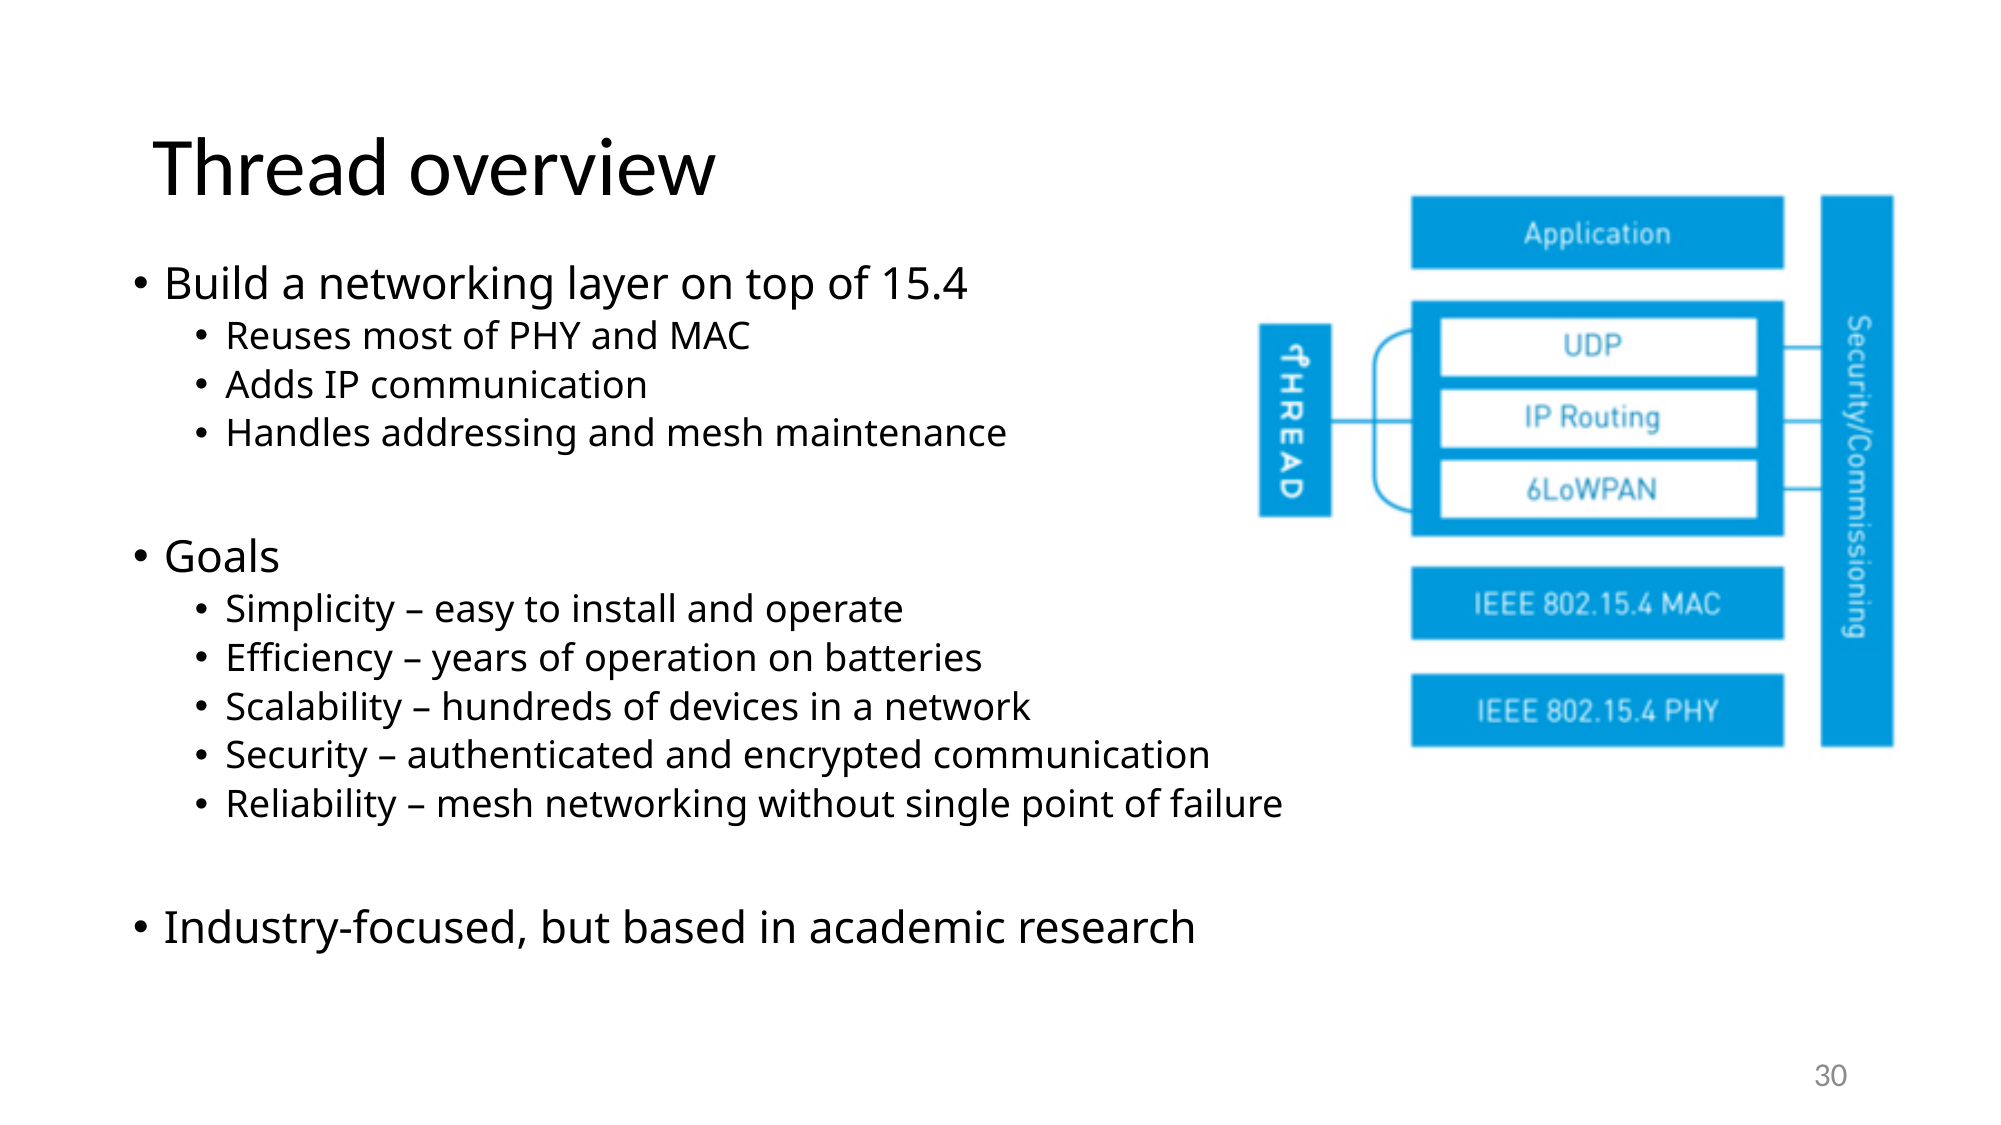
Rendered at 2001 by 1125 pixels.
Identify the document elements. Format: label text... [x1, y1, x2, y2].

slide_number 30 [1412, 1042, 1863, 1103]
title Thread overview [137, 59, 1863, 253]
list Build a networking layer on top of 15.4 Reuses most of PHY and MAC Adds IP communication Handles addressing and mesh maintenance Goals Simplicity – easy to install and operate Efficiency – years of operation on batteries Scalability – hundreds of devices in a network Security – authenticated and encrypted communication Reliability – mesh networking without single point of failure Industry-focused, but based in academic research [118, 253, 1844, 968]
picture [1254, 187, 1900, 767]
